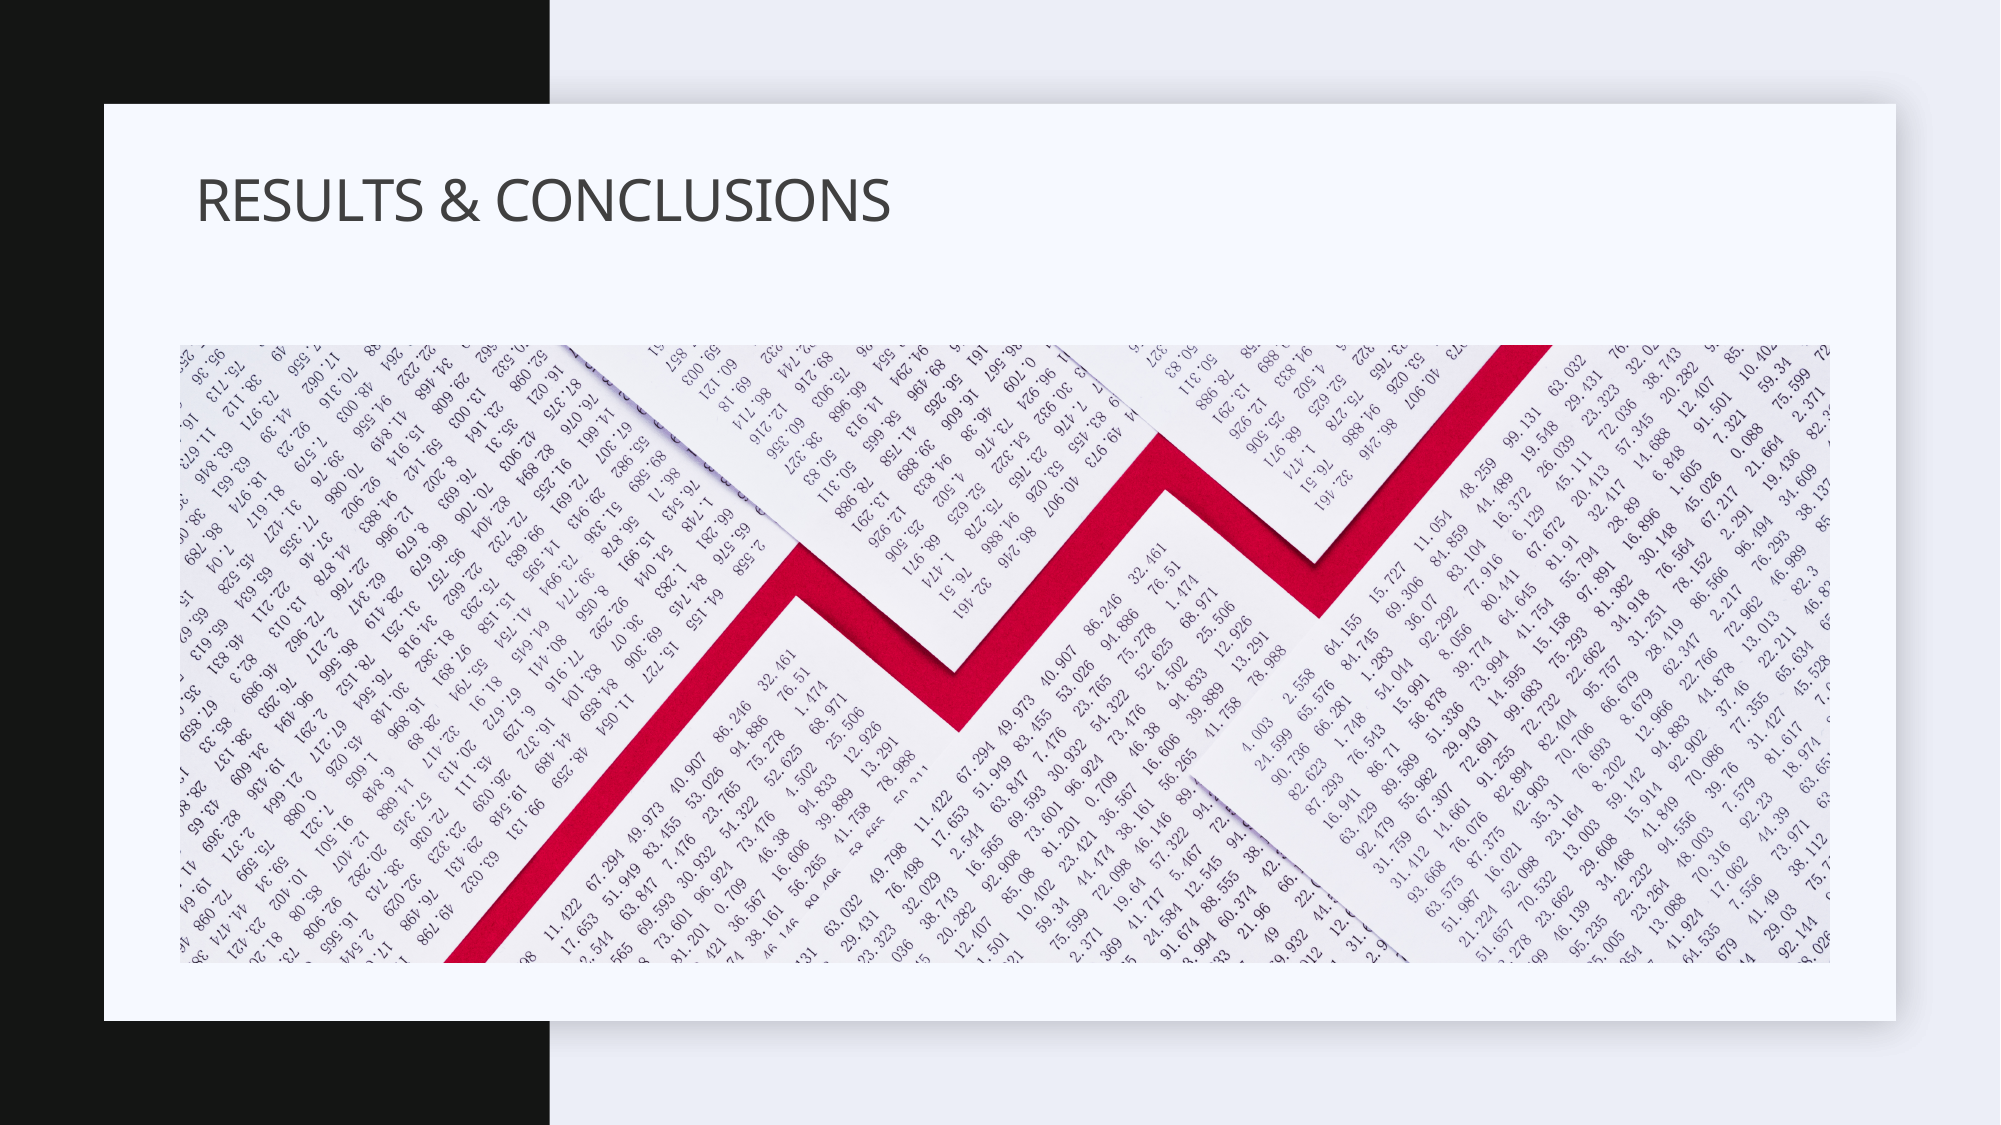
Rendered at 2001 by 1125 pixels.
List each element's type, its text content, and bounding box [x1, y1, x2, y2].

title Results & conclusions [180, 154, 1830, 251]
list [179, 345, 1831, 964]
